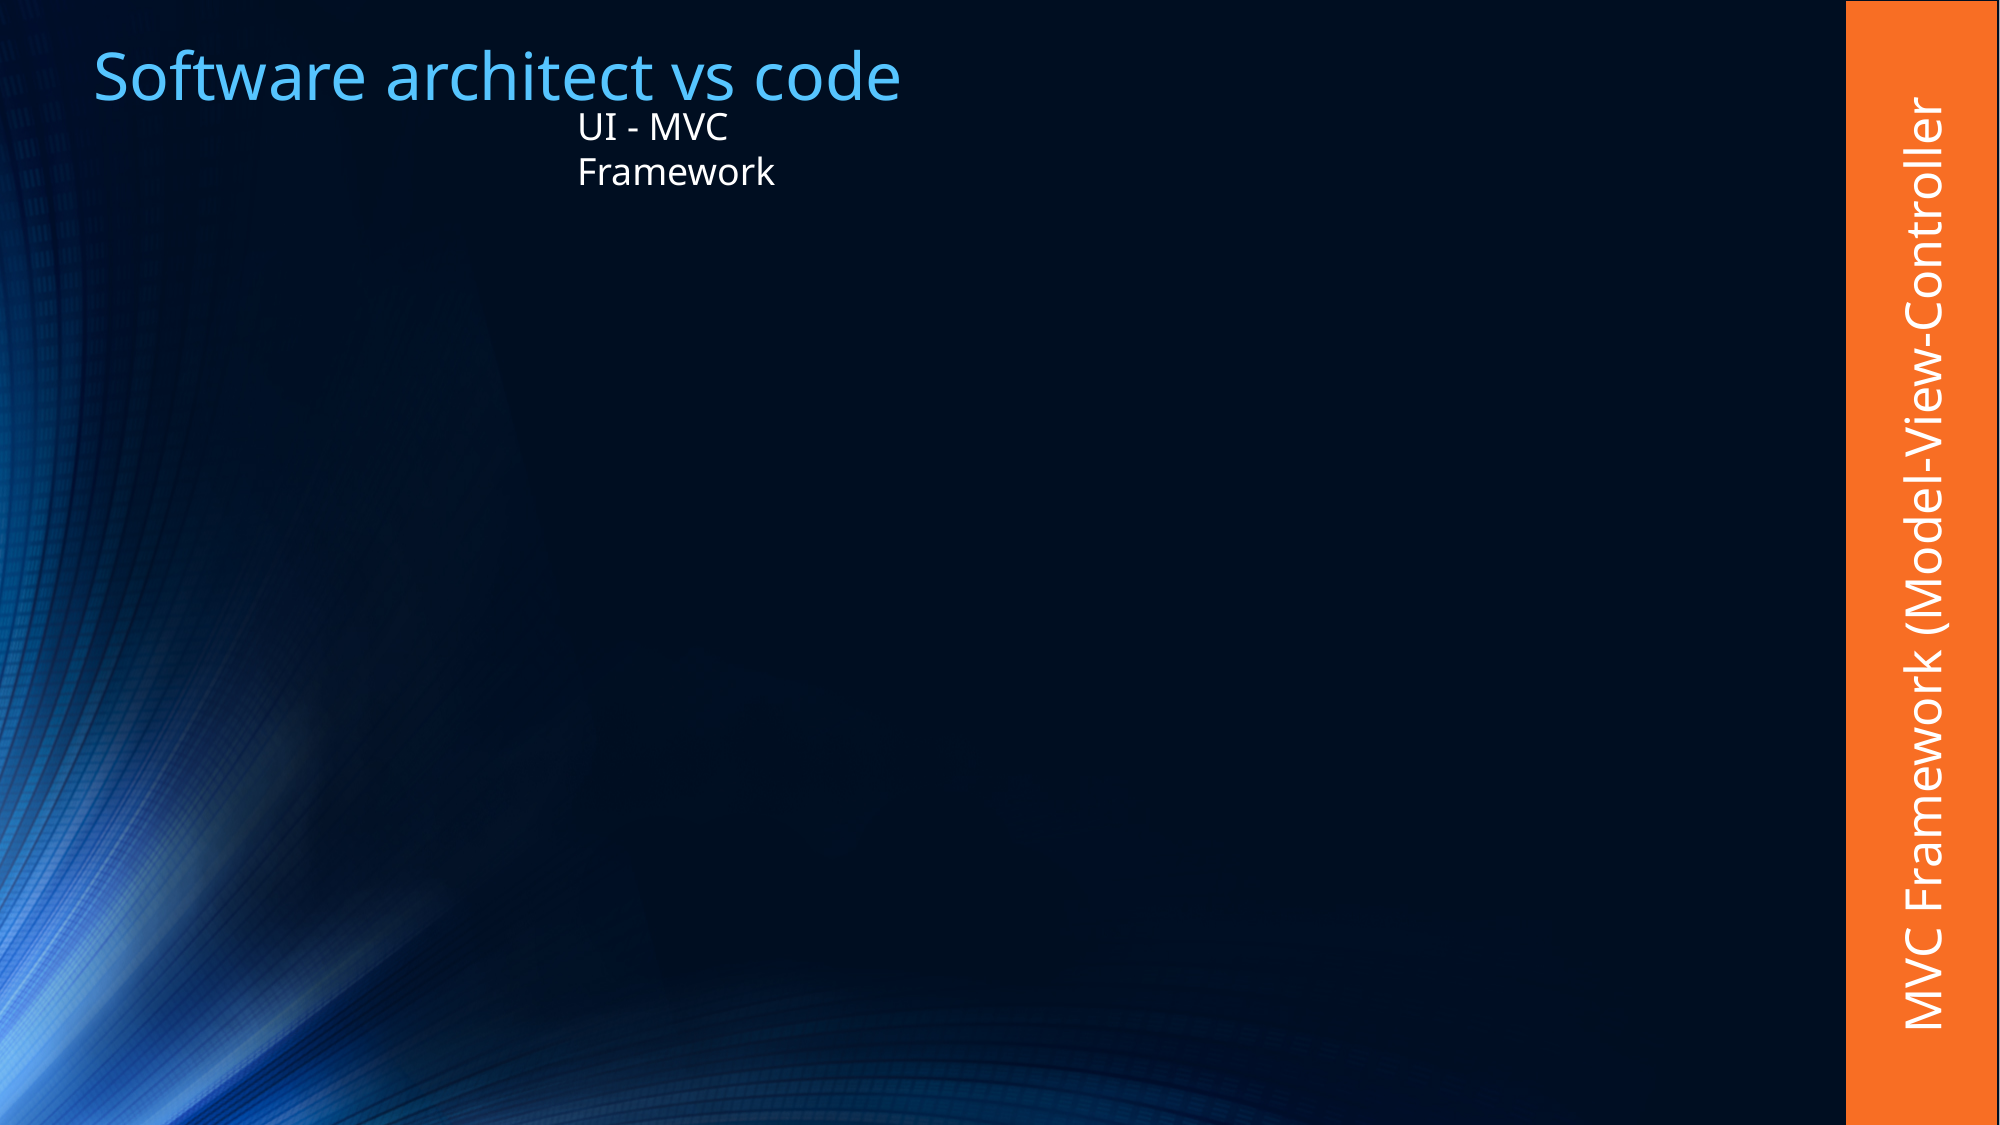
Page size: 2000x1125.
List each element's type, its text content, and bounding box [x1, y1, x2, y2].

text_box [1846, 1, 1997, 1125]
picture [0, 0, 2000, 1125]
text_box MVC Framework (Model-View-Controller [1884, 20, 1959, 1110]
text_box Software architect vs code [78, 20, 975, 123]
text_box UI - MVC Framework [562, 95, 943, 200]
